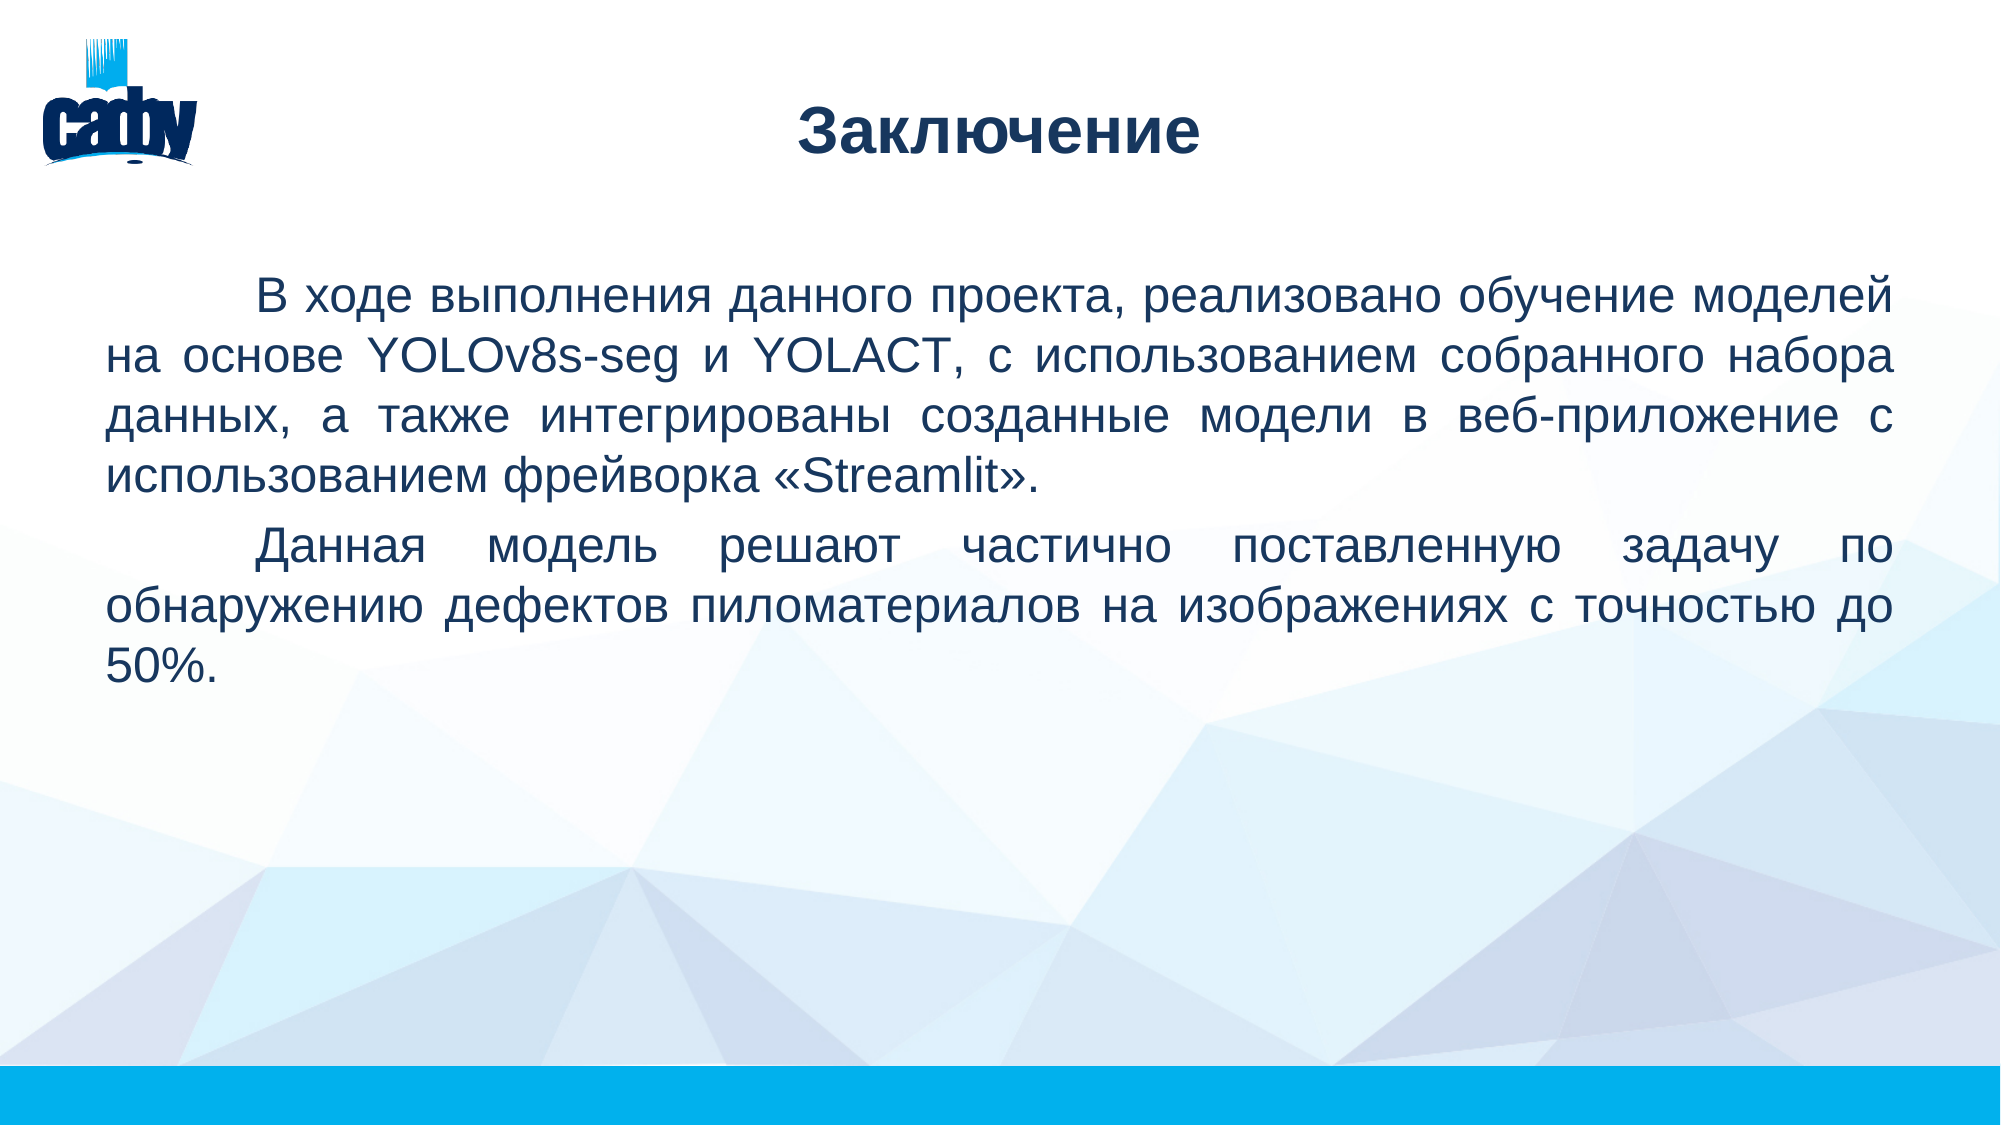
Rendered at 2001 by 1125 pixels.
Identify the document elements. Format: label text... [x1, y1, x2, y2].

picture [0, 0, 2001, 1065]
title Заключение [291, 45, 1709, 209]
text_box В ходе выполнения данного проекта, реализовано обучение моделей на основе YOLOv8s-seg и YOLACT, с использованием собранного набора данных, а также интегрированы созданные модели в веб-приложение с использованием фрейворка «Streamlit». Данная модель решают частично поставленную задачу по обнаружению дефектов пиломатериалов на изображениях с точностью до 50%. [90, 255, 1910, 976]
